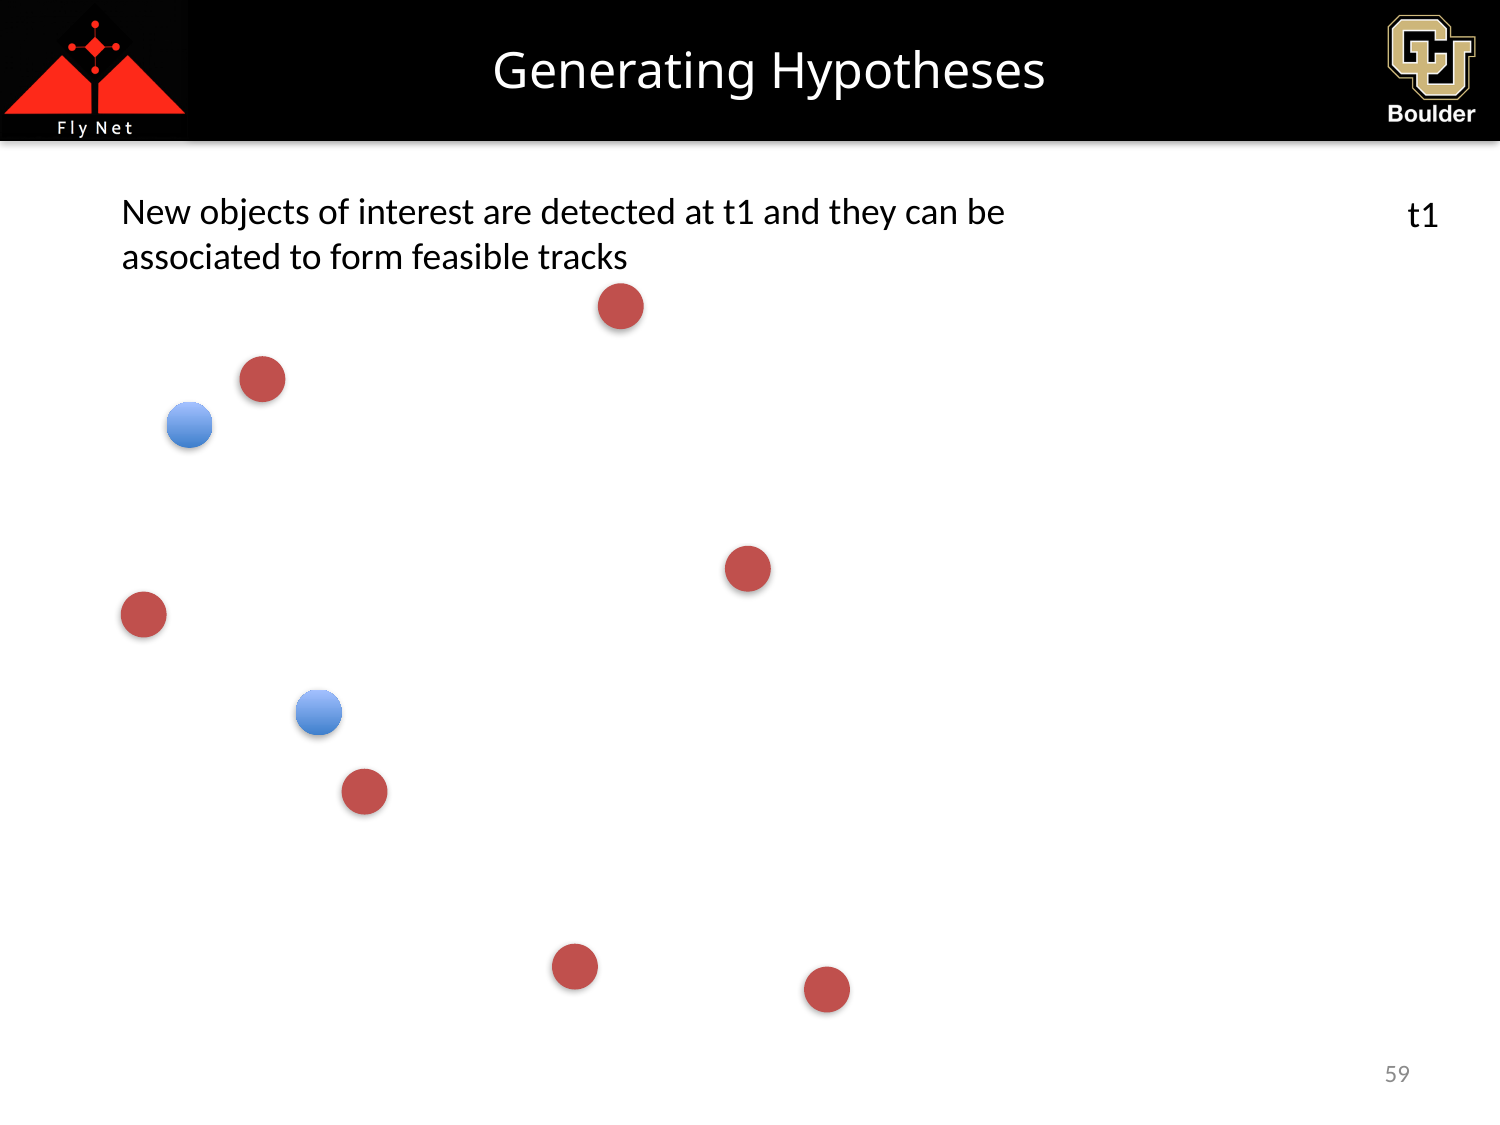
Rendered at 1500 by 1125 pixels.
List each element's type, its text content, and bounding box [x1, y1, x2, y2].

text_box [597, 284, 645, 330]
text_box [724, 545, 772, 593]
text_box t1 [1392, 182, 1454, 242]
text_box [120, 590, 168, 639]
slide_number 59 [1074, 1042, 1425, 1103]
text_box [238, 355, 287, 403]
text_box [803, 965, 851, 1014]
text_box [340, 767, 389, 816]
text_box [0, 0, 1500, 139]
text_box [165, 401, 214, 449]
text_box [294, 688, 343, 737]
text_box [551, 942, 599, 991]
text_box New objects of interest are detected at t1 and they can be associated to form feasible tracks [106, 179, 1181, 284]
